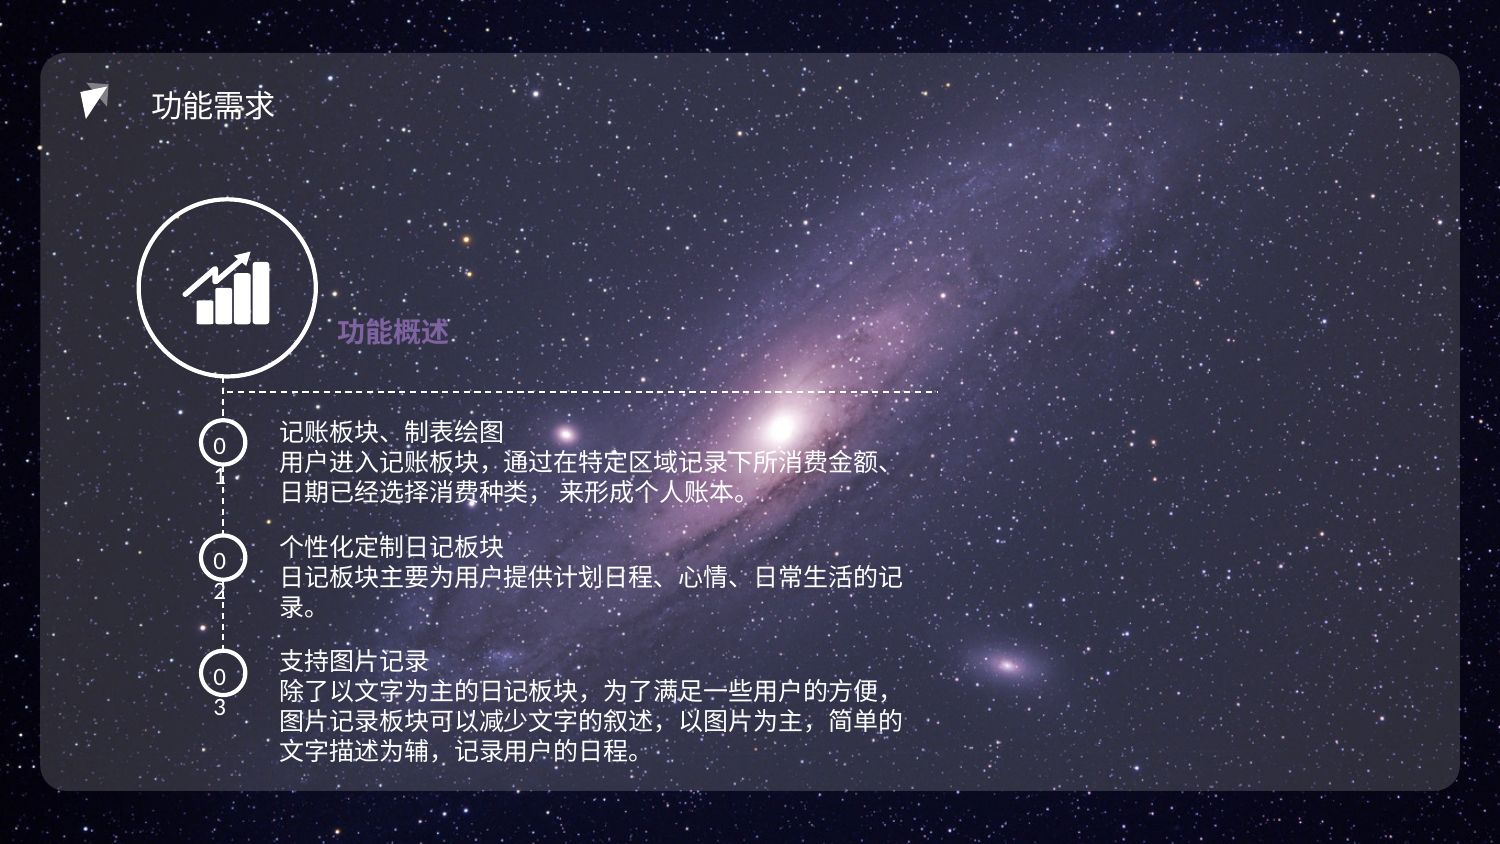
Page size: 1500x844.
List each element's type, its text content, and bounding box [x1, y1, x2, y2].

text_box 支持图片记录 除了以文字为主的日记板块，为了满足一些用户的方便，图片记录板块可以减少文字的叙述，以图片为主，简单的文字描述为辅，记录用户的日程。 [264, 638, 940, 774]
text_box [82, 78, 292, 132]
text_box [40, 52, 1460, 791]
text_box [226, 533, 236, 537]
text_box 03 [198, 652, 249, 728]
text_box 记账板块、制表绘图 用户进入记账板块，通过在特定区域记录下所消费金额、日期已经选择消费种类， 来形成个人账本。 [264, 409, 940, 514]
text_box 02 [198, 537, 249, 612]
text_box [226, 418, 237, 422]
text_box 01 [198, 422, 249, 497]
text_box 个性化定制日记板块 日记板块主要为用户提供计划日程、心情、日常生活的记录。 [264, 523, 940, 629]
text_box [226, 648, 236, 652]
picture [0, 0, 1500, 844]
text_box [136, 197, 318, 379]
text_box 功能概述 [322, 307, 1005, 356]
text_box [181, 251, 270, 325]
